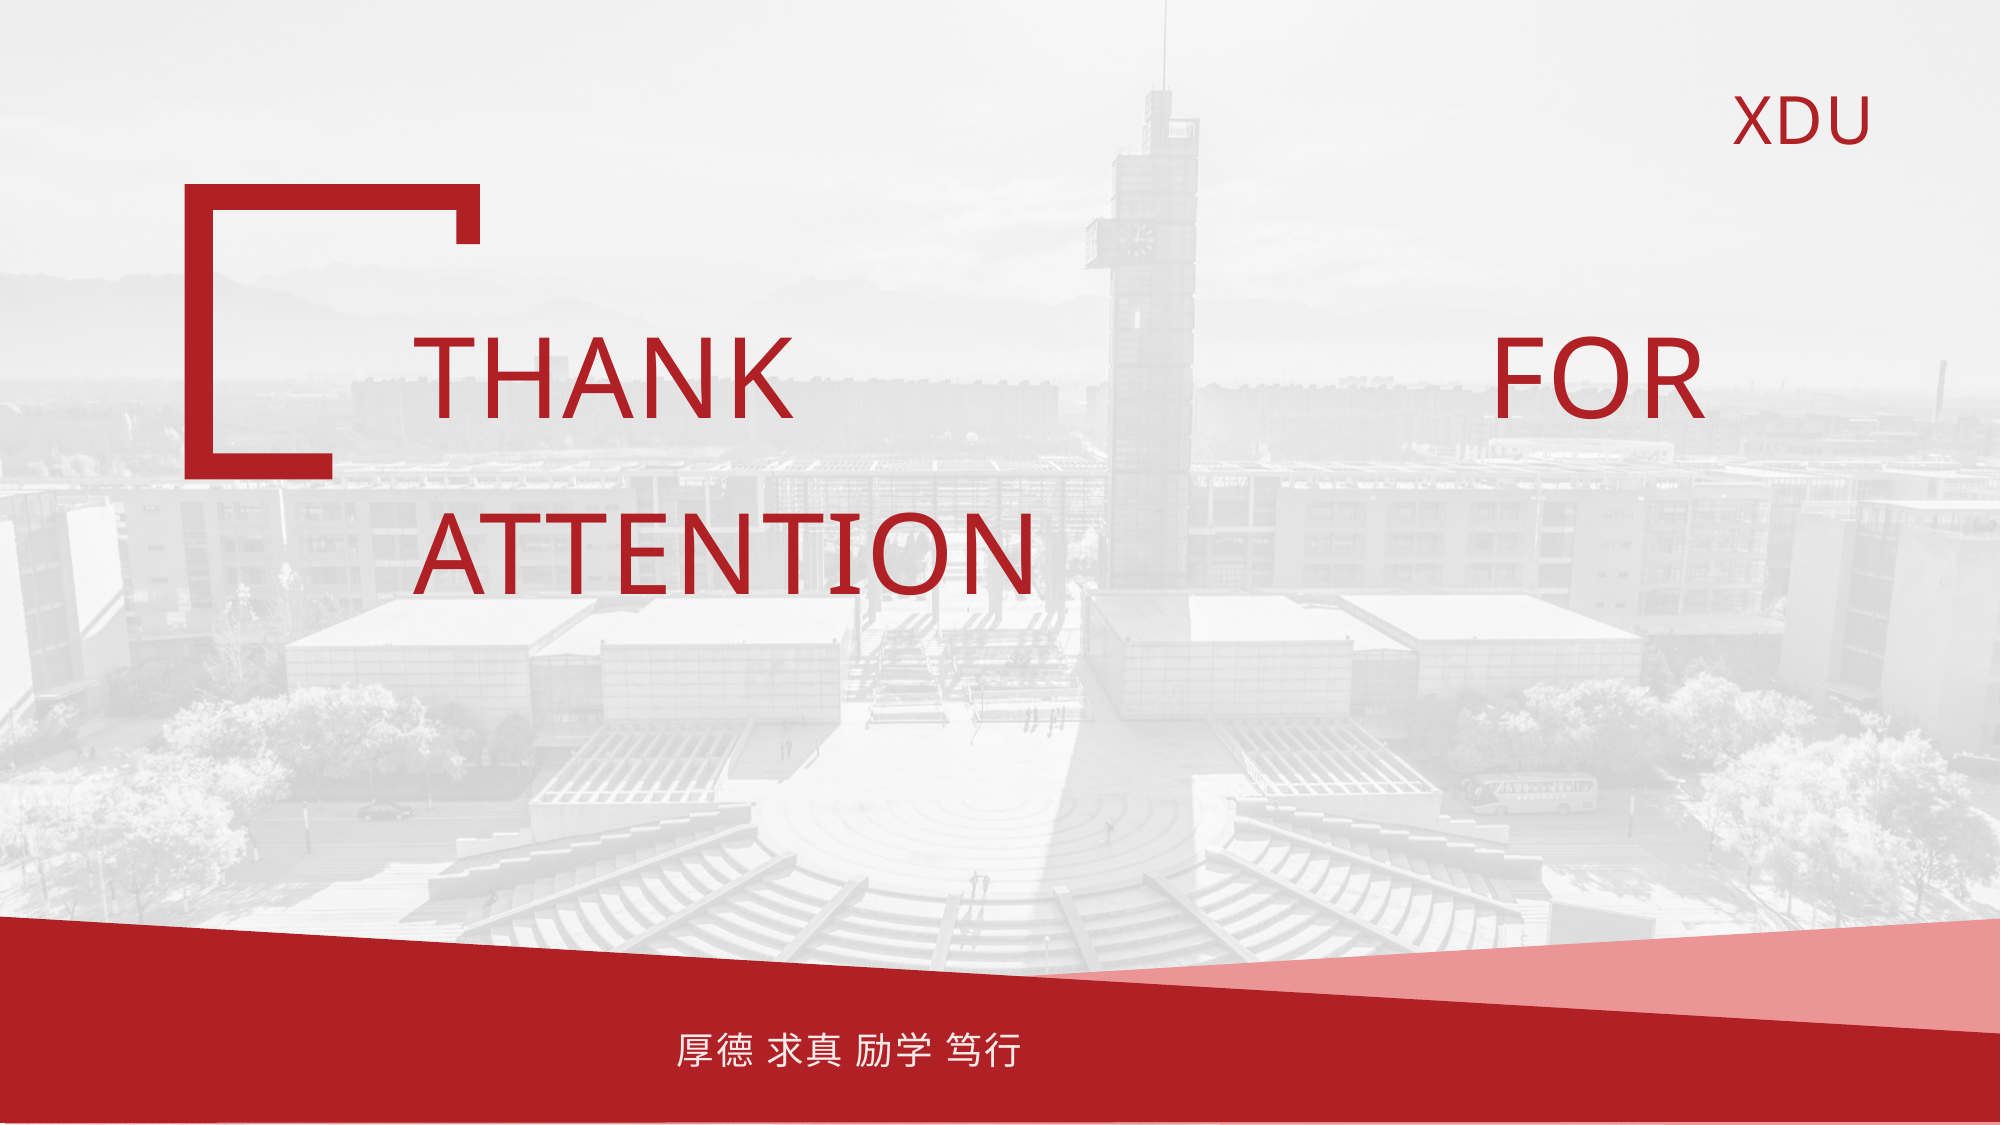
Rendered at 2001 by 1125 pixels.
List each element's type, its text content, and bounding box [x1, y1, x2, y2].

text_box THANK FOR ATTENTION [398, 258, 1725, 449]
text_box [0, 915, 2000, 1124]
text_box 厚德 求真 励学 笃行 [661, 1006, 1350, 1080]
text_box [1024, 917, 2000, 1032]
text_box [184, 183, 481, 480]
